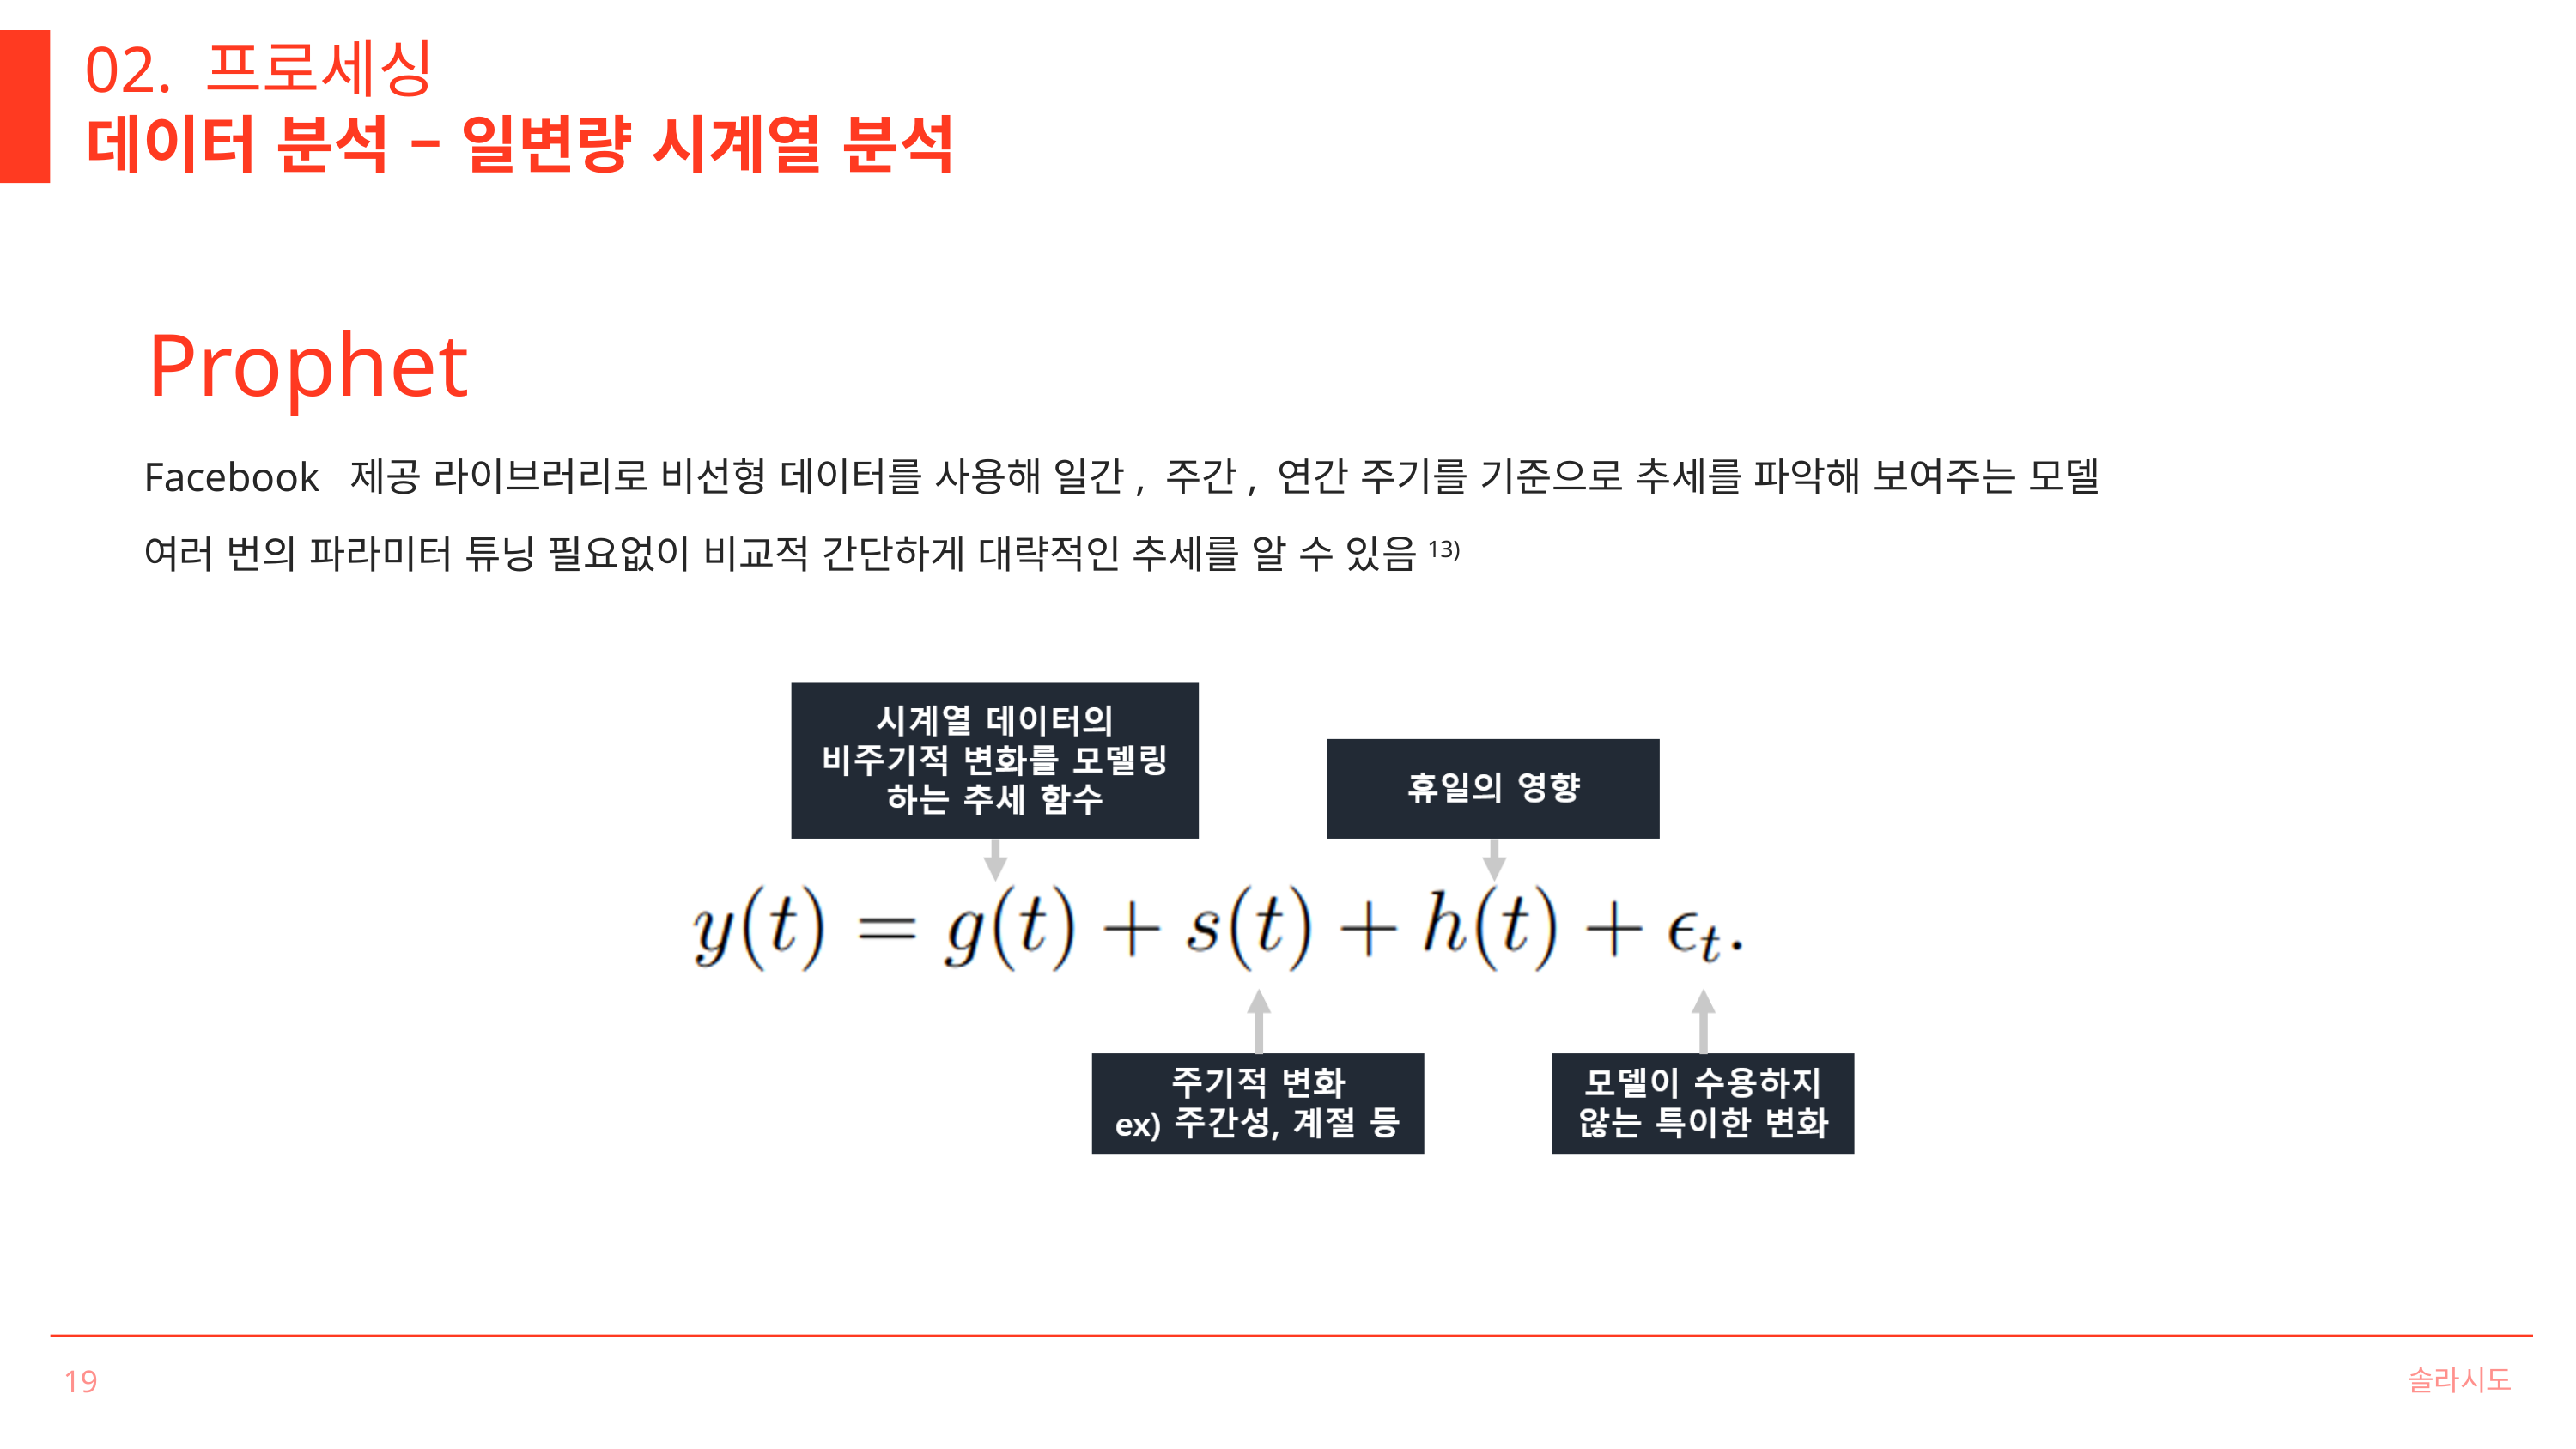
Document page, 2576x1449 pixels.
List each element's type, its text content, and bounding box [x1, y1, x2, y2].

slide_number 19 [50, 1357, 351, 1410]
text_box Facebook 제공 라이브러리로 비선형 데이터를 사용해 일간, 주간, 연간 주기를 기준으로 추세를 파악해 보여주는 모델 여러 번의 파라미터 튜닝 필요없이 비교적 간단하게 대략적인 추세를 알 수 있음13) [143, 437, 2433, 578]
picture [664, 658, 1878, 1184]
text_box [84, 32, 1682, 184]
text_box Prophet [146, 341, 493, 414]
footer 솔라시도 [2117, 1357, 2526, 1410]
